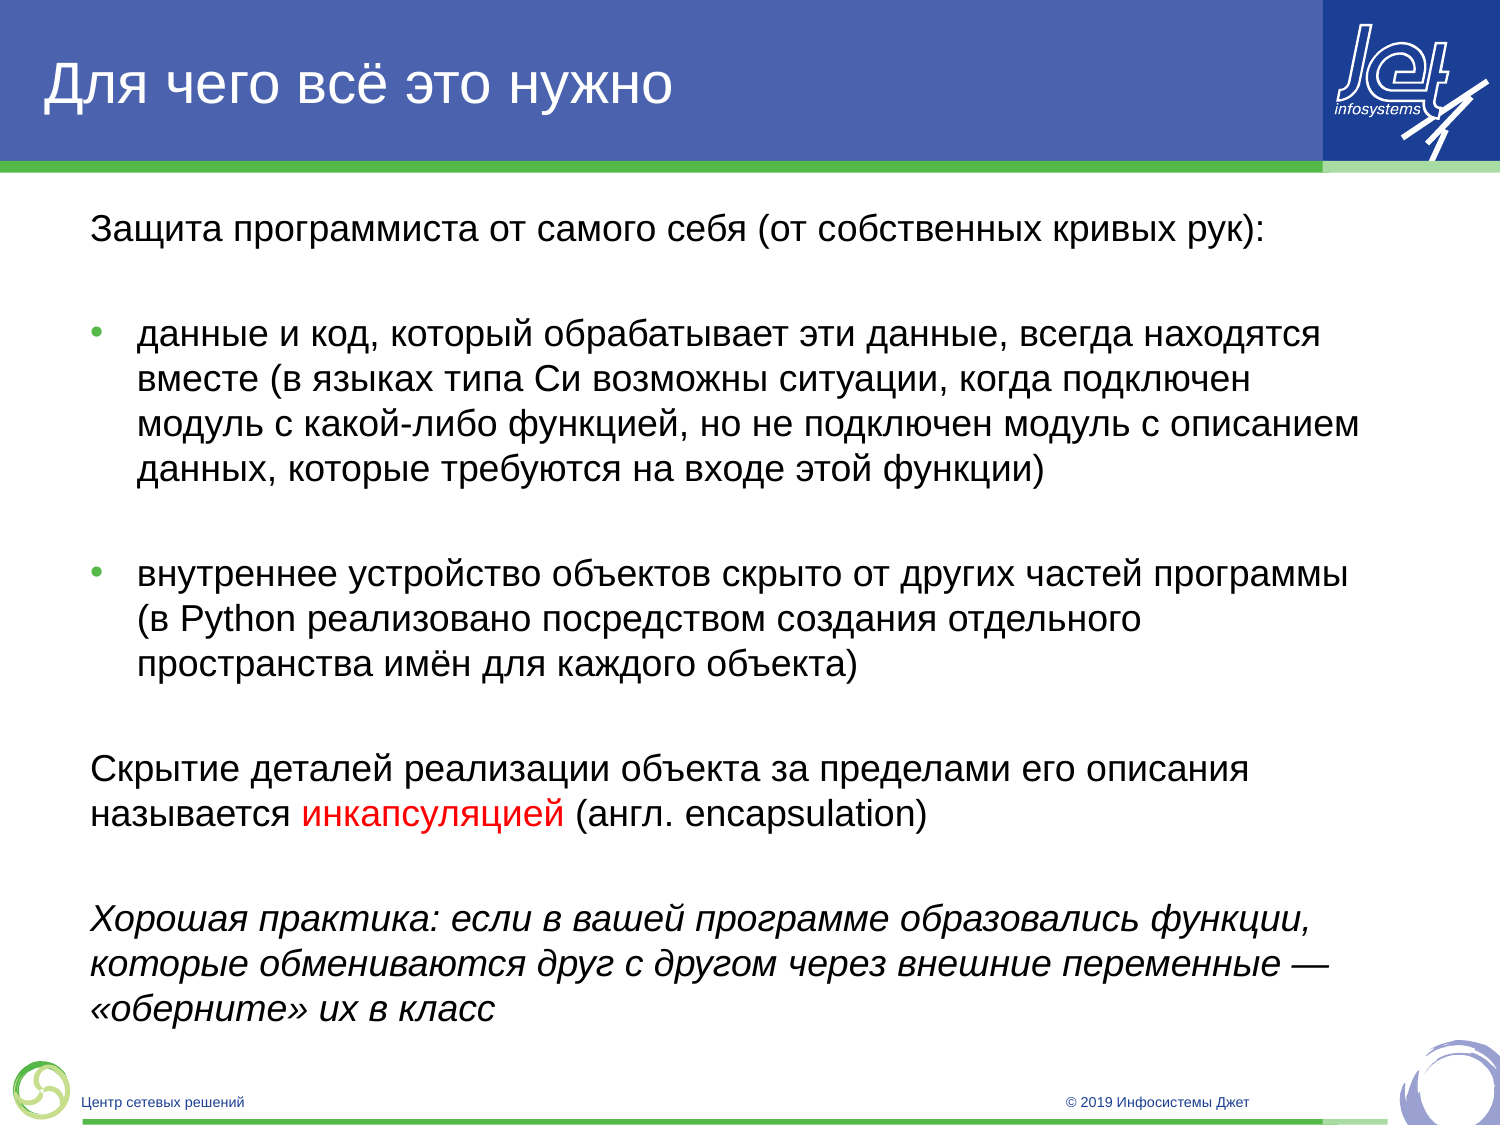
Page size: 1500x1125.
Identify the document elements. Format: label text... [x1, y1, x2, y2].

list Защита программиста от самого себя (от собственных кривых рук): данные и код, который обрабатывает эти данные, всегда находятся вместе (в языках типа Си возможны ситуации, когда подключен модуль с какой-либо функцией, но не подключен модуль с описанием данных, которые требуются на входе этой функции) внутреннее устройство объектов скрыто от других частей программы (в Python реализовано посредством создания отдельного пространства имён для каждого объекта) Скрытие деталей реализации объекта за пределами его описания называется инкапсуляцией (англ. encapsulation) Хорошая практика: если в вашей программе образовались функции, которые обмениваются друг с другом через внешние переменные — «оберните» их в класс [75, 196, 1376, 1059]
title Для чего всё это нужно [29, 21, 1294, 140]
